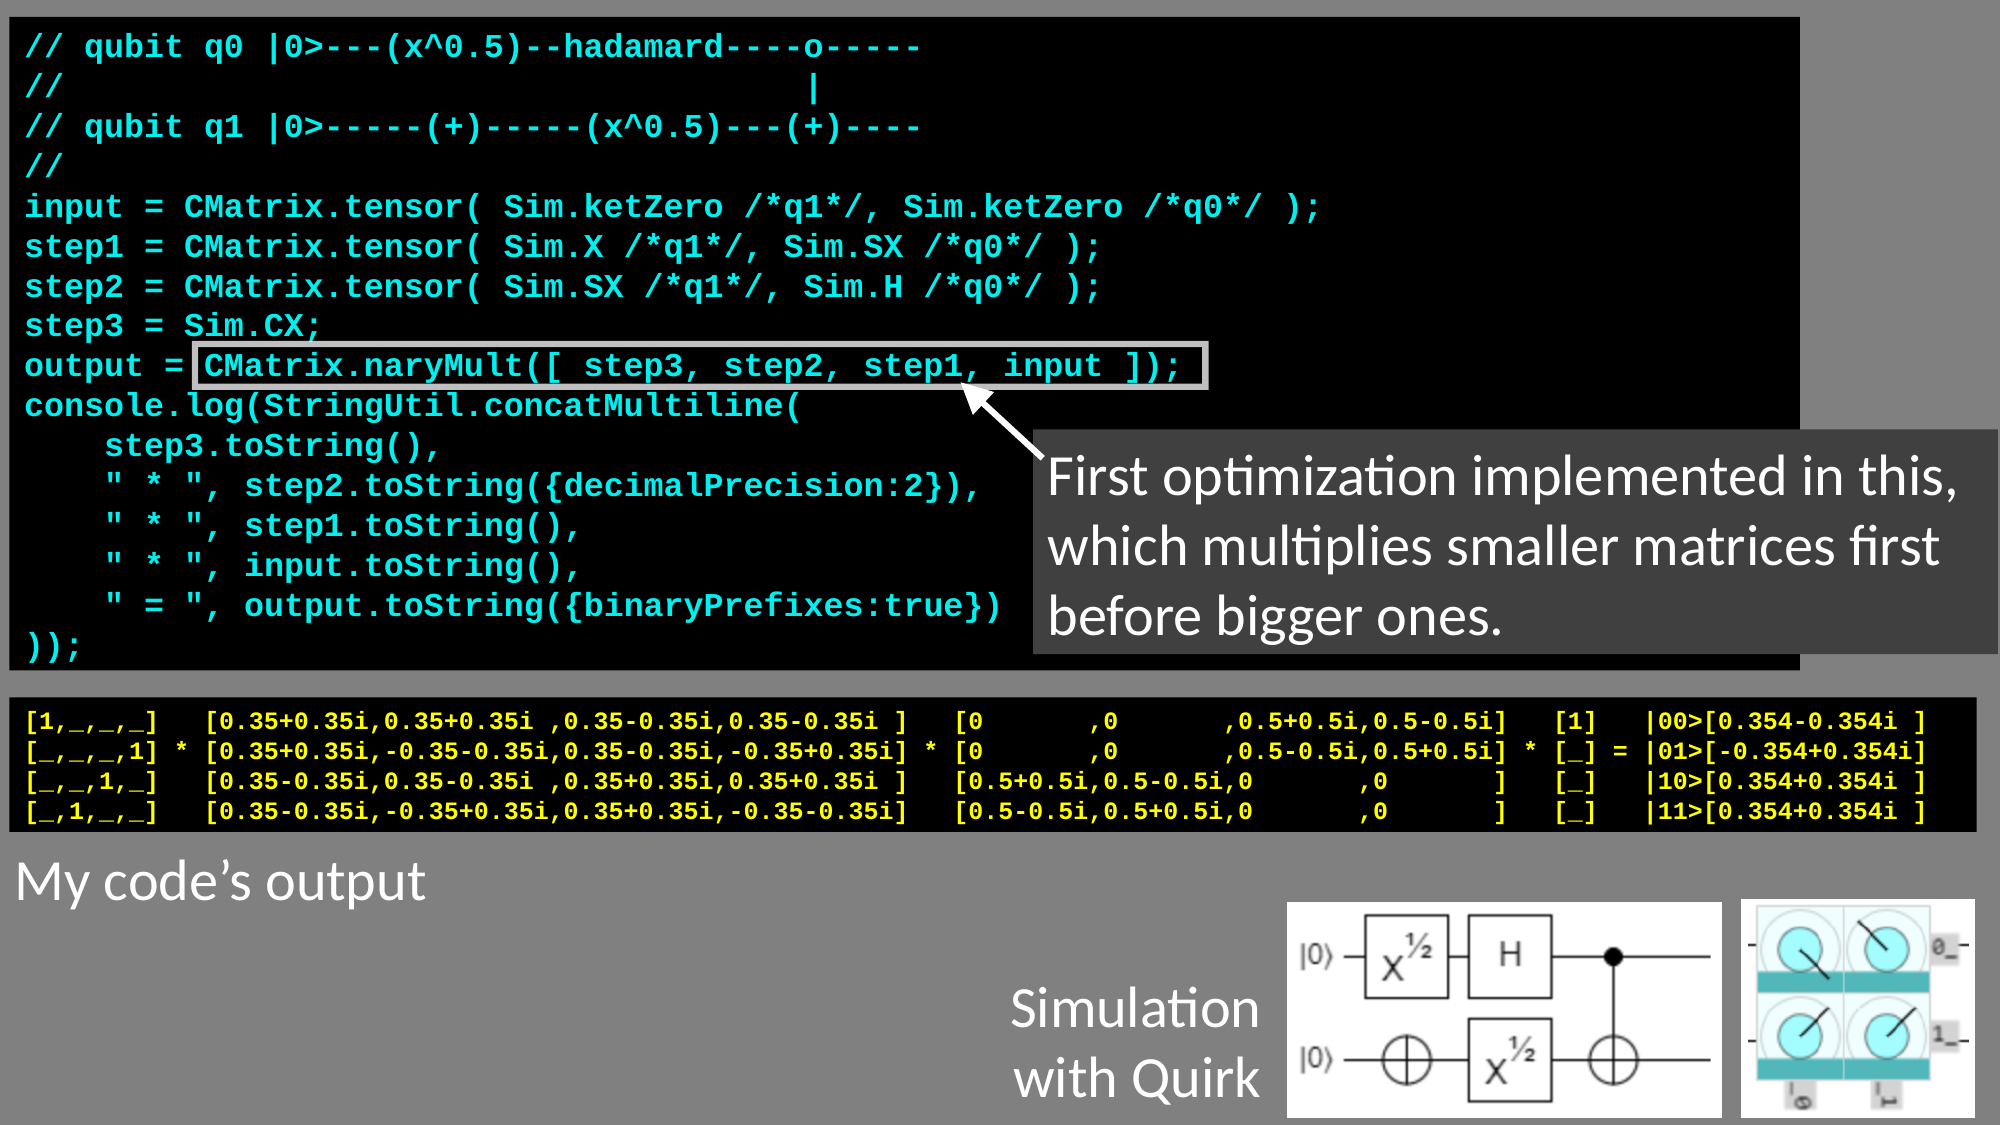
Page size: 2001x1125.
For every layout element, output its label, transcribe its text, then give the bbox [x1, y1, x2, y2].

picture [1287, 902, 1722, 1118]
text_box // qubit q0 |0>---(x^0.5)--hadamard----o----- // | // qubit q1 |0>-----(+)-----(x^0.5)---(+)---- // input = CMatrix.tensor( Sim.ketZero /*q1*/, Sim.ketZero /*q0*/ ); step1 = CMatrix.tensor( Sim.X /*q1*/, Sim.SX /*q0*/ ); step2 = CMatrix.tensor( Sim.SX /*q1*/, Sim.H /*q0*/ ); step3 = Sim.CX; output = CMatrix.naryMult([ step3, step2, step1, input ]); console.log(StringUtil.concatMultiline( step3.toString(), " * ", step2.toString({decimalPrecision:2}), " * ", step1.toString(), " * ", input.toString(), " = ", output.toString({binaryPrefixes:true}) )); [9, 16, 1800, 671]
text_box My code’s output [0, 834, 477, 919]
text_box [194, 343, 1206, 388]
text_box First optimization implemented in this, which multiplies smaller matrices first before bigger ones. [1033, 429, 1998, 655]
picture [1741, 899, 1975, 1118]
text_box Simulation with Quirk [954, 961, 1277, 1117]
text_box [960, 382, 1043, 459]
text_box [1,_,_,_] [0.35+0.35i,0.35+0.35i ,0.35-0.35i,0.35-0.35i ] [0 ,0 ,0.5+0.5i,0.5-0.5i] [1] |00>[0.354-0.354i ] [_,_,_,1] * [0.35+0.35i,-0.35-0.35i,0.35-0.35i,-0.35+0.35i] * [0 ,0 ,0.5-0.5i,0.5+0.5i] * [_] = |01>[-0.354+0.354i] [_,_,1,_] [0.35-0.35i,0.35-0.35i ,0.35+0.35i,0.35+0.35i ] [0.5+0.5i,0.5-0.5i,0 ,0 ] [_] |10>[0.354+0.354i ] [_,1,_,_] [0.35-0.35i,-0.35+0.35i,0.35+0.35i,-0.35-0.35i] [0.5-0.5i,0.5+0.5i,0 ,0 ] [_] |11>[0.354+0.354i ] [9, 697, 1977, 832]
